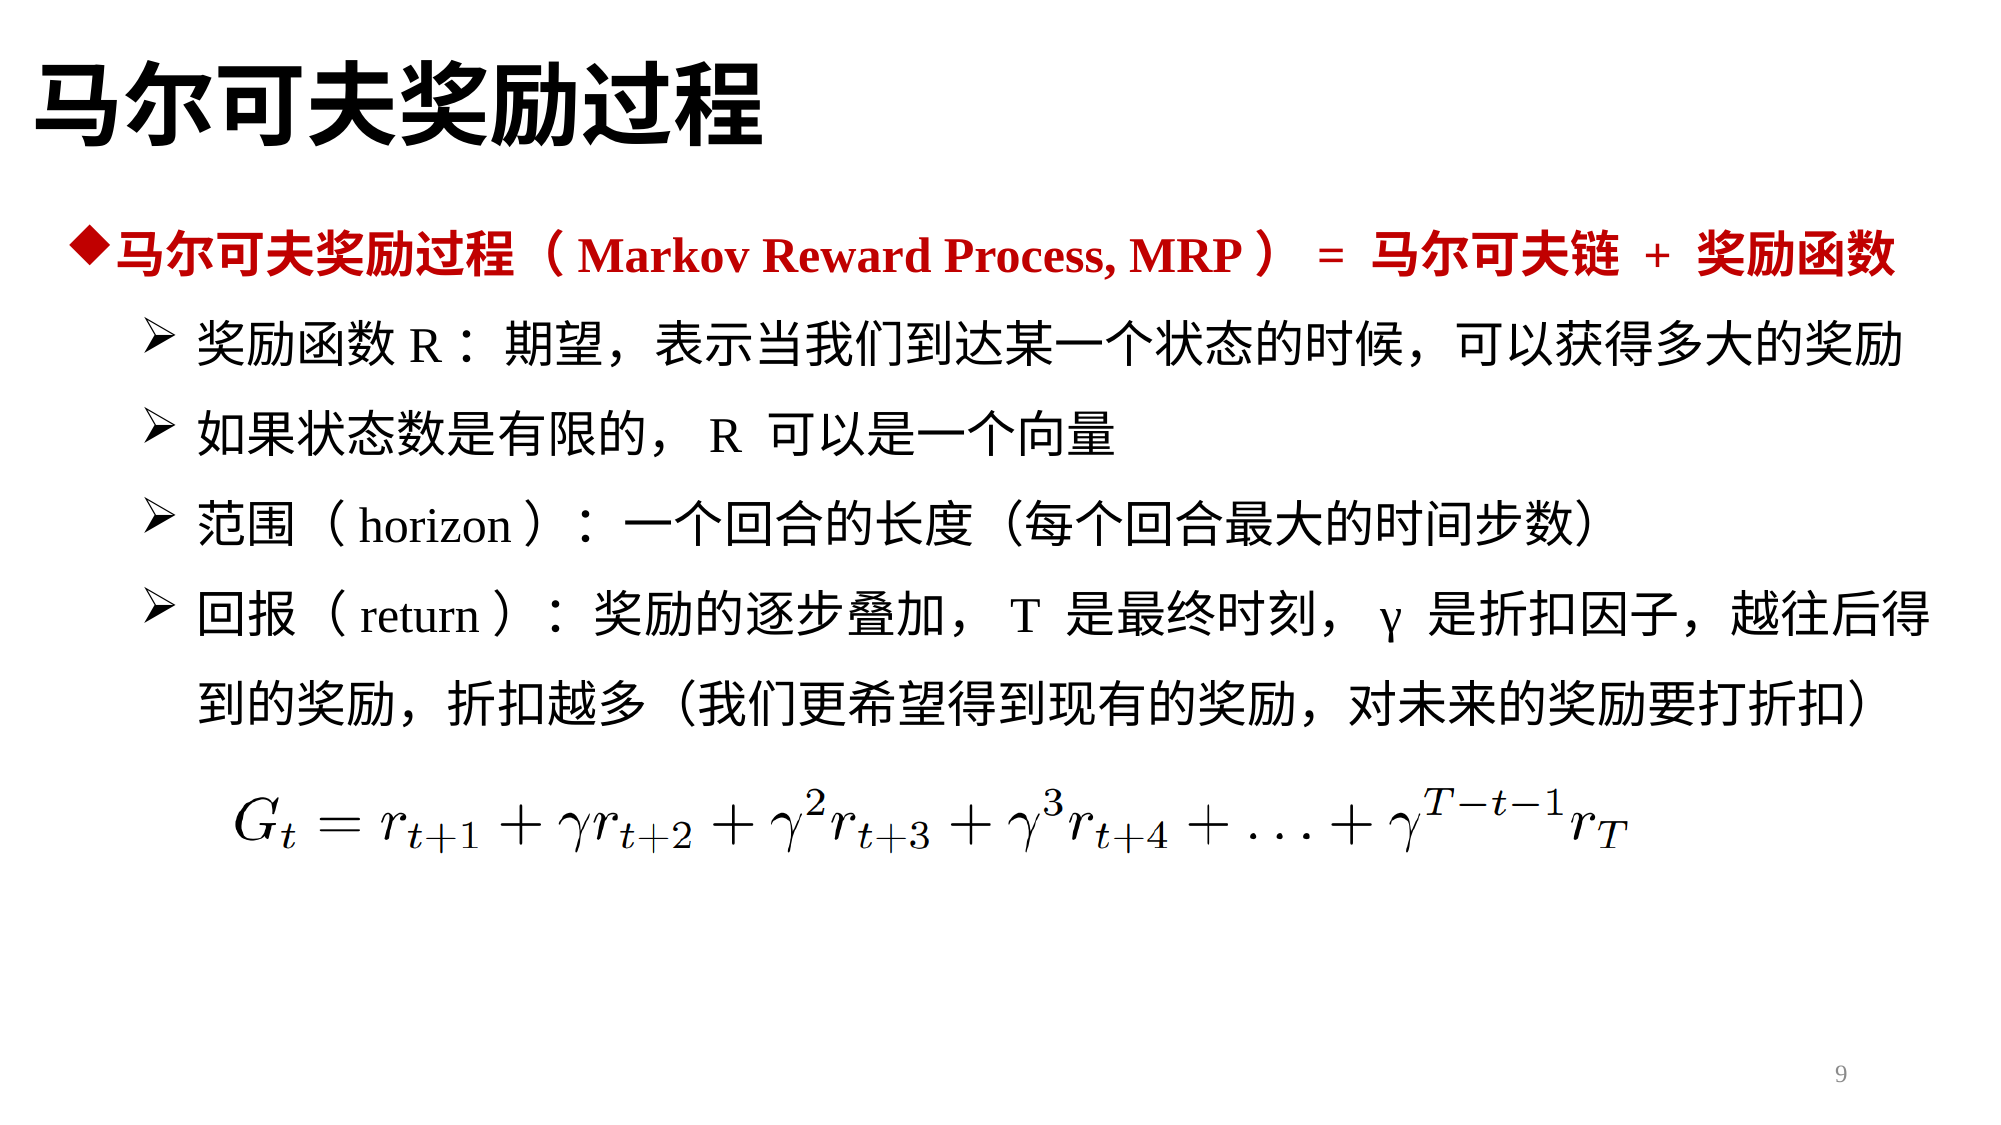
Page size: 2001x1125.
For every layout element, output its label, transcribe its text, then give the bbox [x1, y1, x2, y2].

picture [221, 763, 1661, 887]
text_box 马尔可夫奖励过程（Markov Reward Process, MRP）= 马尔可夫链 + 奖励函数 奖励函数R：期望，表示当我们到达某一个状态的时候，可以获得多大的奖励 如果状态数是有限的，R 可以是一个向量 范围（horizon）：一个回合的长度（每个回合最大的时间步数） 回报（return）：奖励的逐步叠加，T 是最终时刻，γ 是折扣因子，越往后得到的奖励，折扣越多（我们更希望得到现有的奖励，对未来的奖励要打折扣） [50, 184, 1947, 740]
slide_number 9 [1412, 1042, 1863, 1103]
text_box 马尔可夫奖励过程 [16, 0, 1742, 218]
